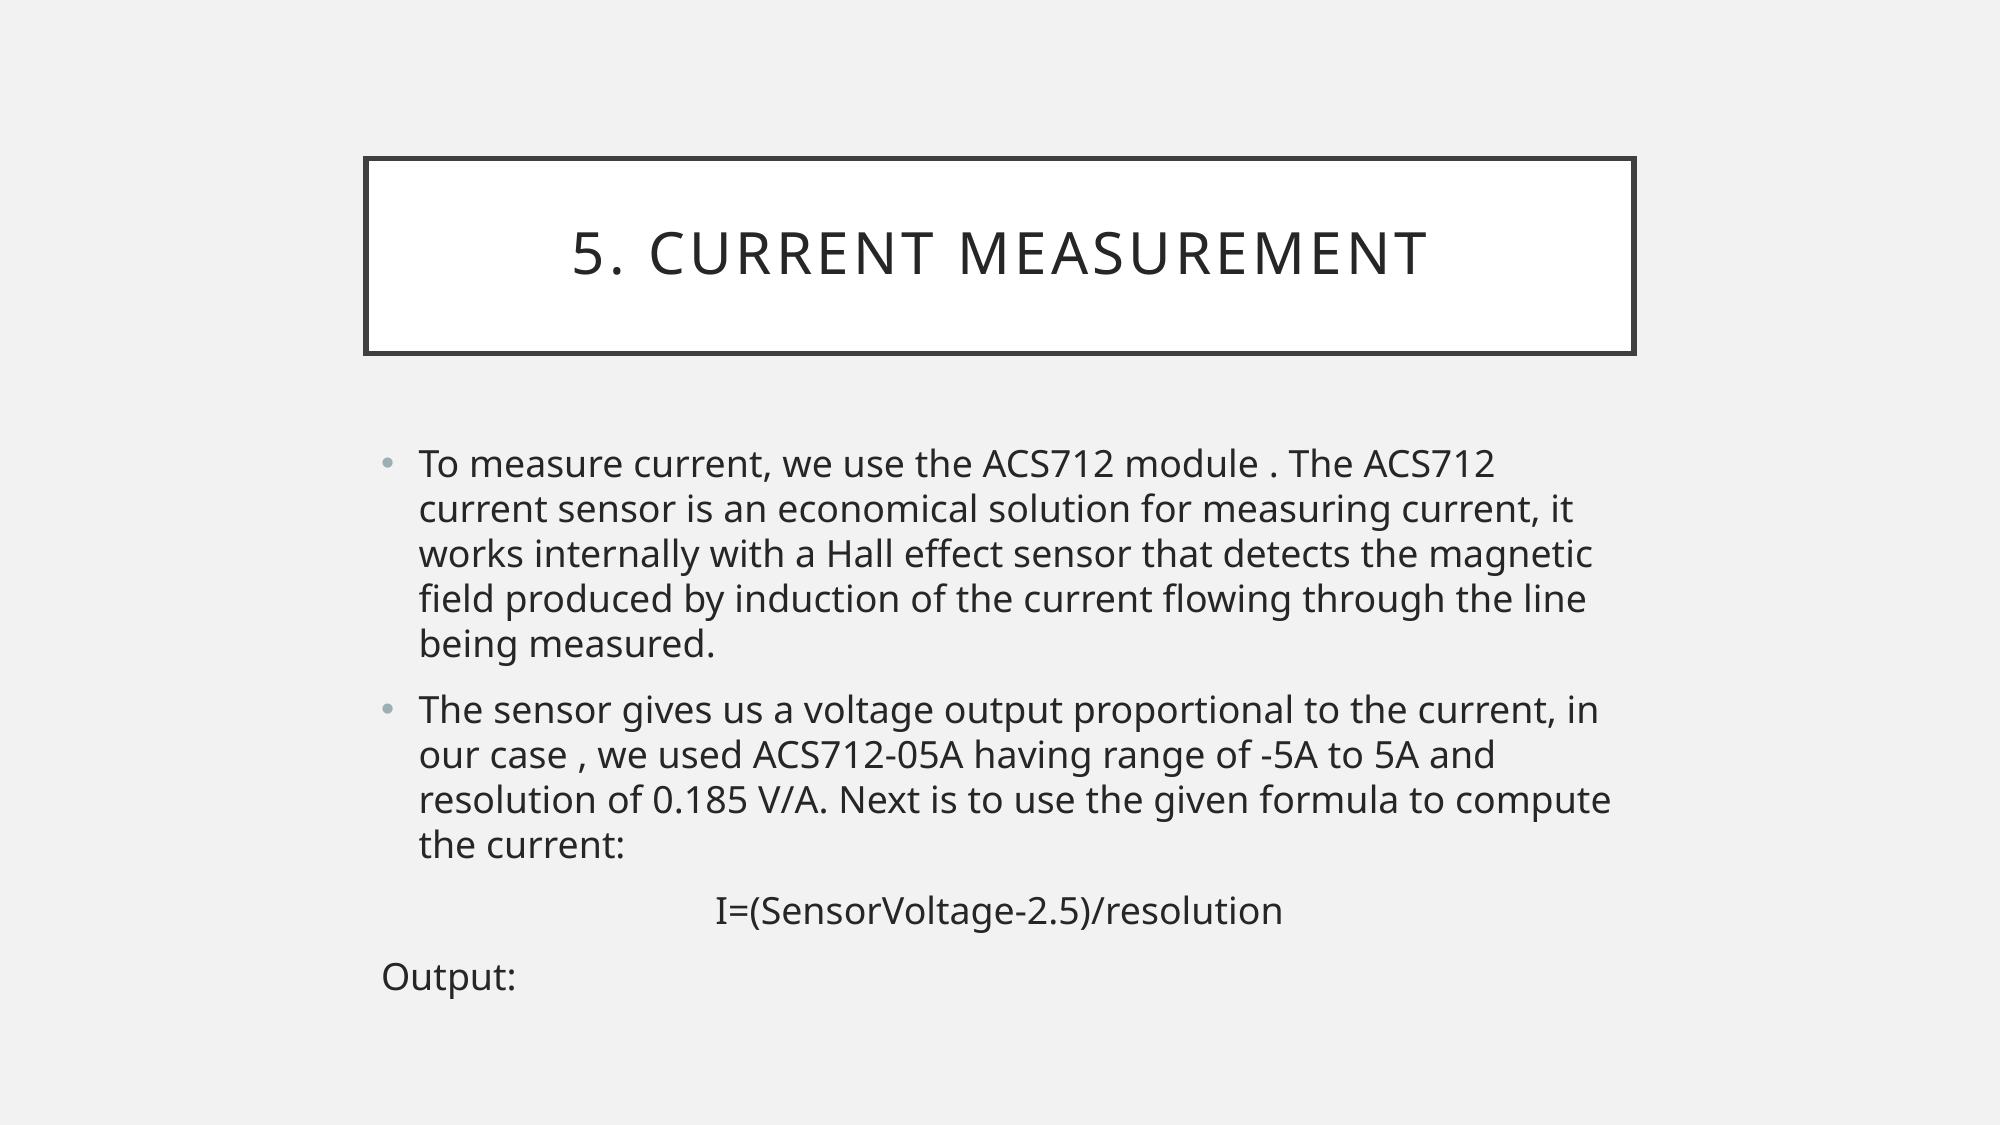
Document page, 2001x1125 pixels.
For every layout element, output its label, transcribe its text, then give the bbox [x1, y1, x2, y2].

list To measure current, we use the ACS712 module . The ACS712 current sensor is an economical solution for measuring current, it works internally with a Hall effect sensor that detects the magnetic field produced by induction of the current flowing through the line being measured. The sensor gives us a voltage output proportional to the current, in our case , we used ACS712-05A having range of -5A to 5A and resolution of 0.185 V/A. Next is to use the given formula to compute the current: I=(SensorVoltage-2.5)/resolution Output: [366, 432, 1634, 942]
title 5. Current MEASUREMENT [363, 156, 1637, 356]
